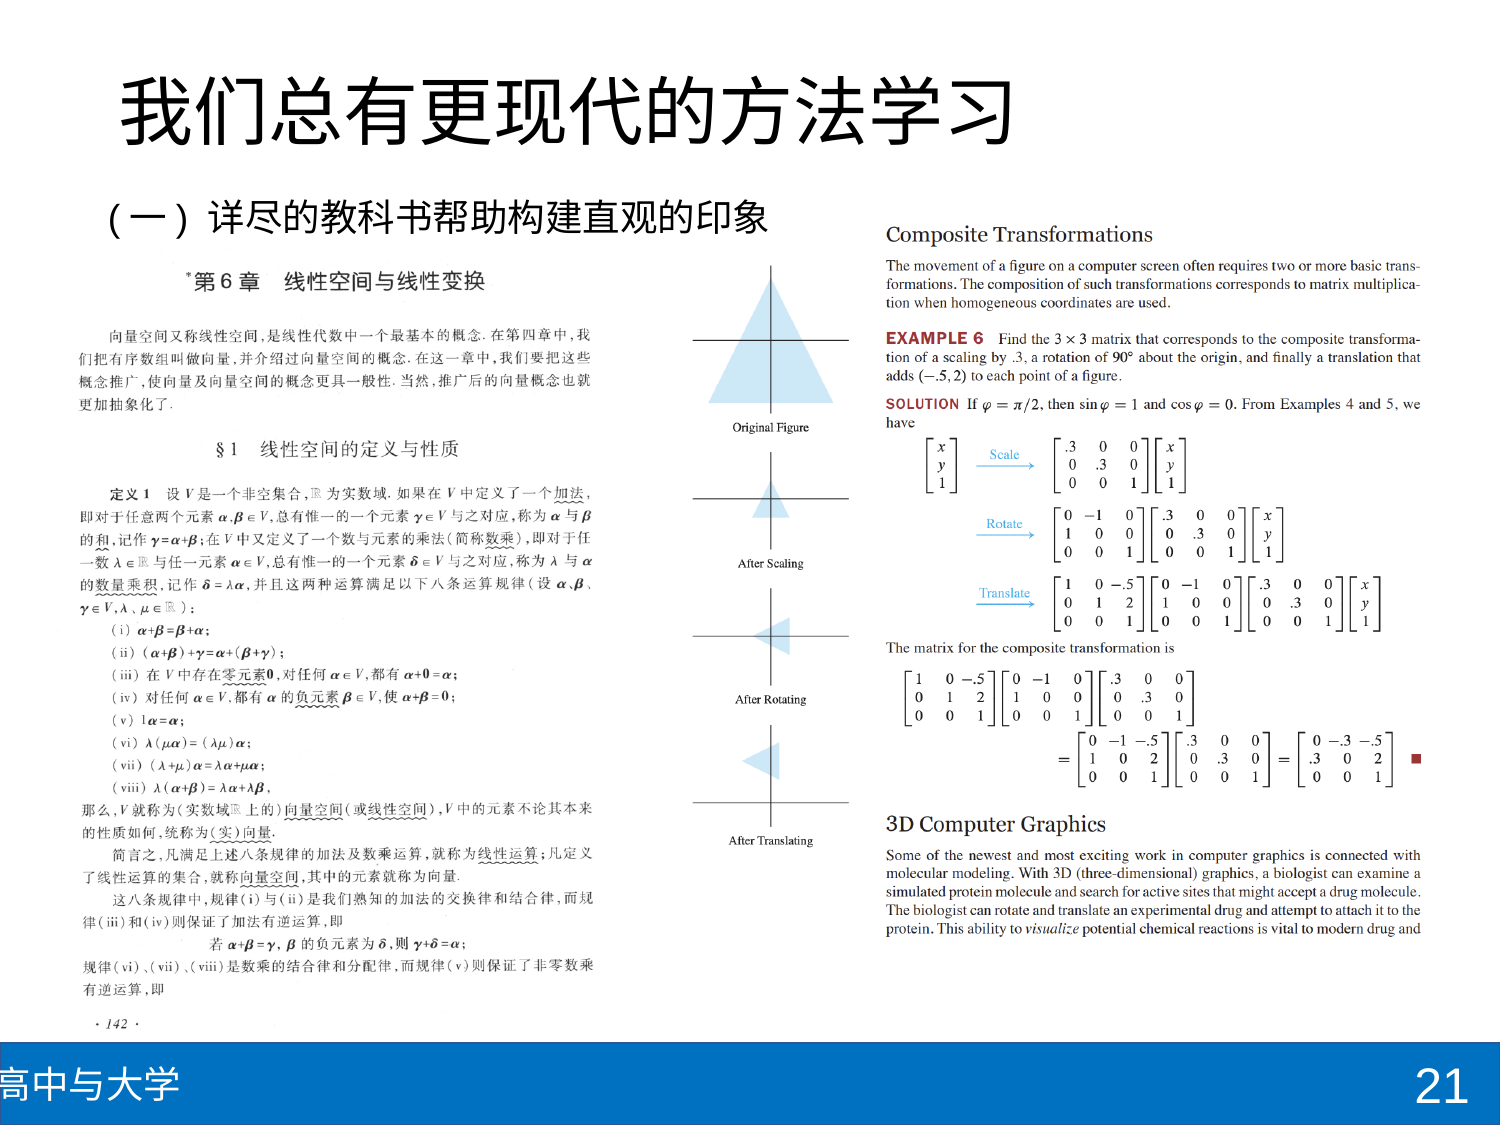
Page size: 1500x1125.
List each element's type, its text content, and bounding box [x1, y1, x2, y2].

text_box (一) 详尽的教科书帮助构建直观的印象 [93, 186, 786, 247]
picture [668, 193, 1485, 940]
picture [53, 247, 620, 1032]
title 我们总有更现代的方法学习 [103, 59, 1397, 171]
slide_number 21 [1147, 1054, 1485, 1114]
